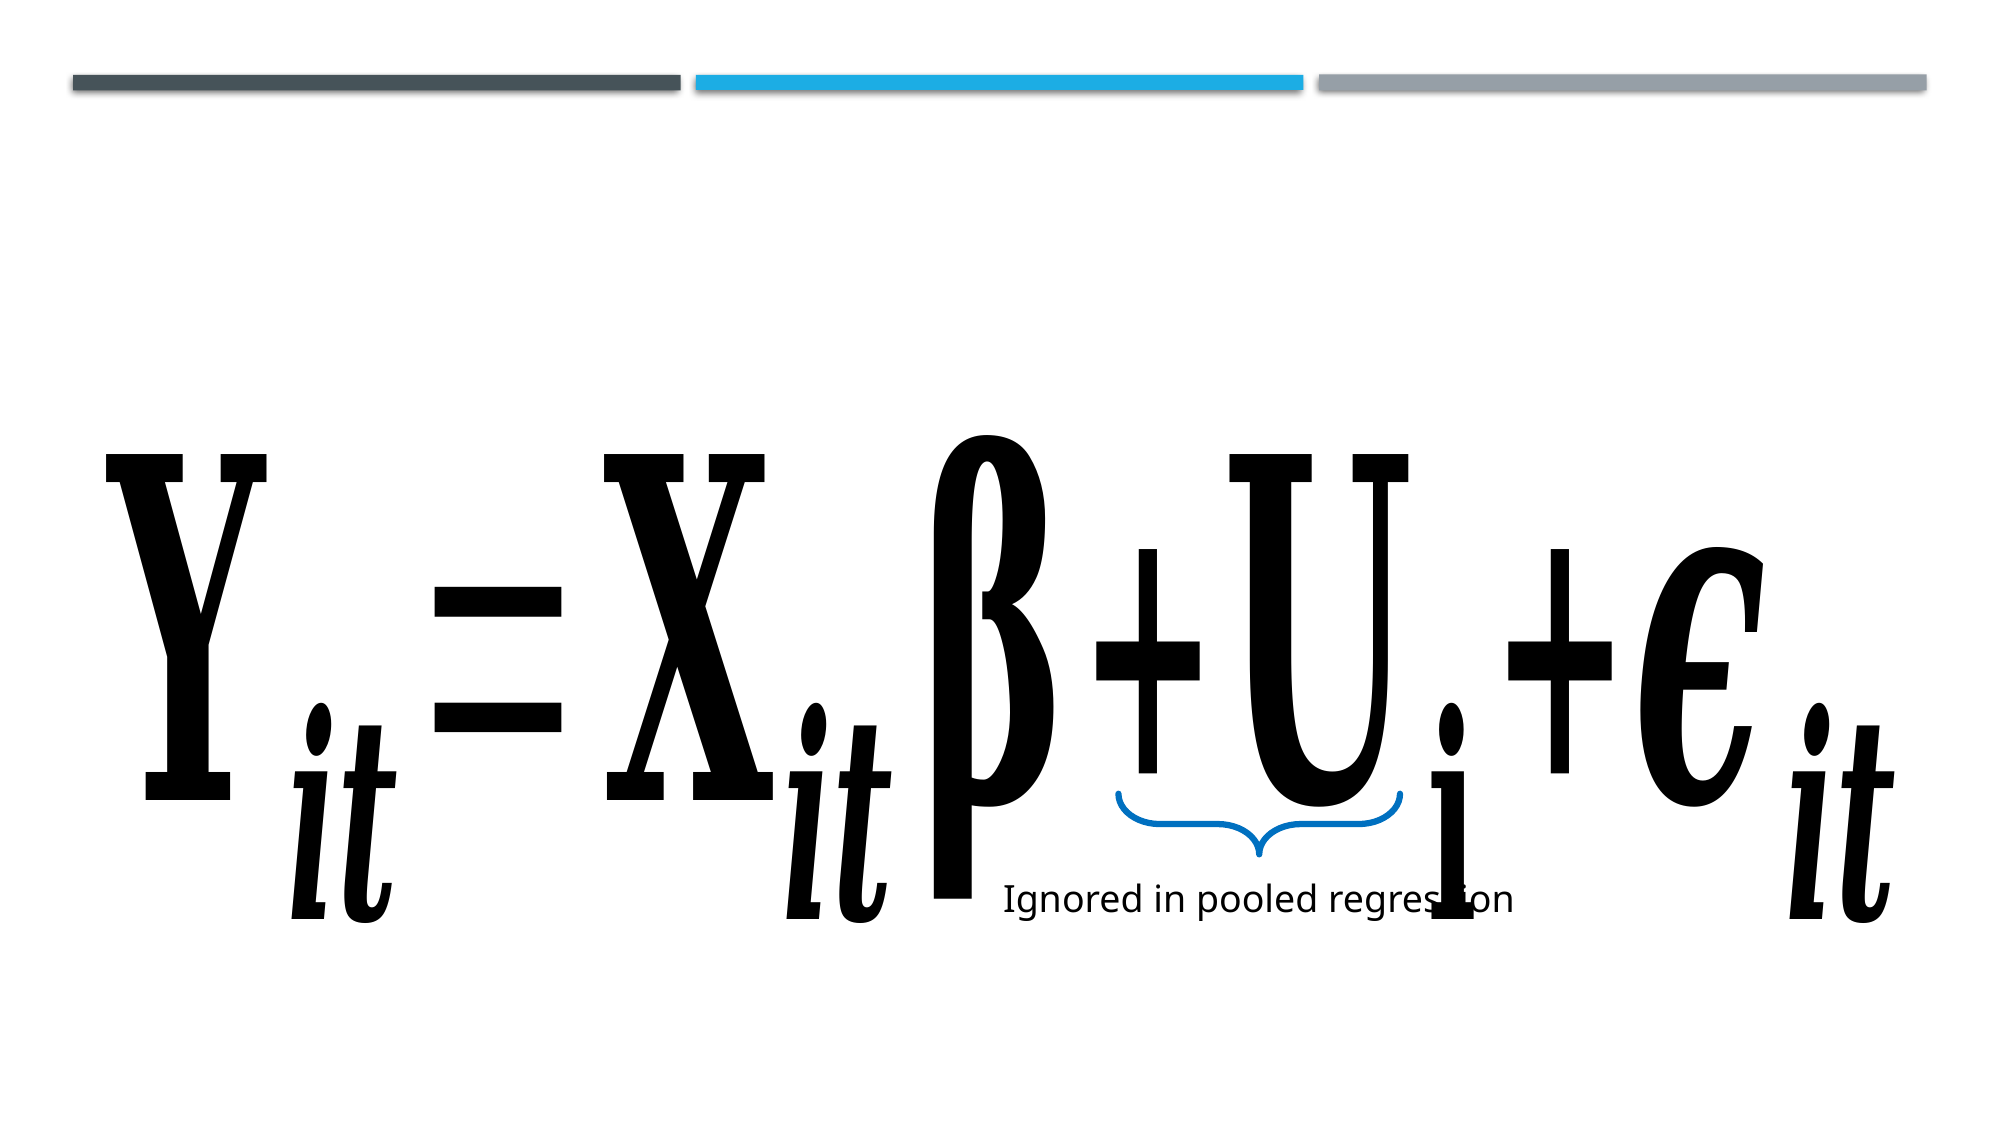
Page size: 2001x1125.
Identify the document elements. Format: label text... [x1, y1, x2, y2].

text_box [1117, 792, 1402, 856]
text_box Ignored in pooled regression [988, 867, 1531, 928]
